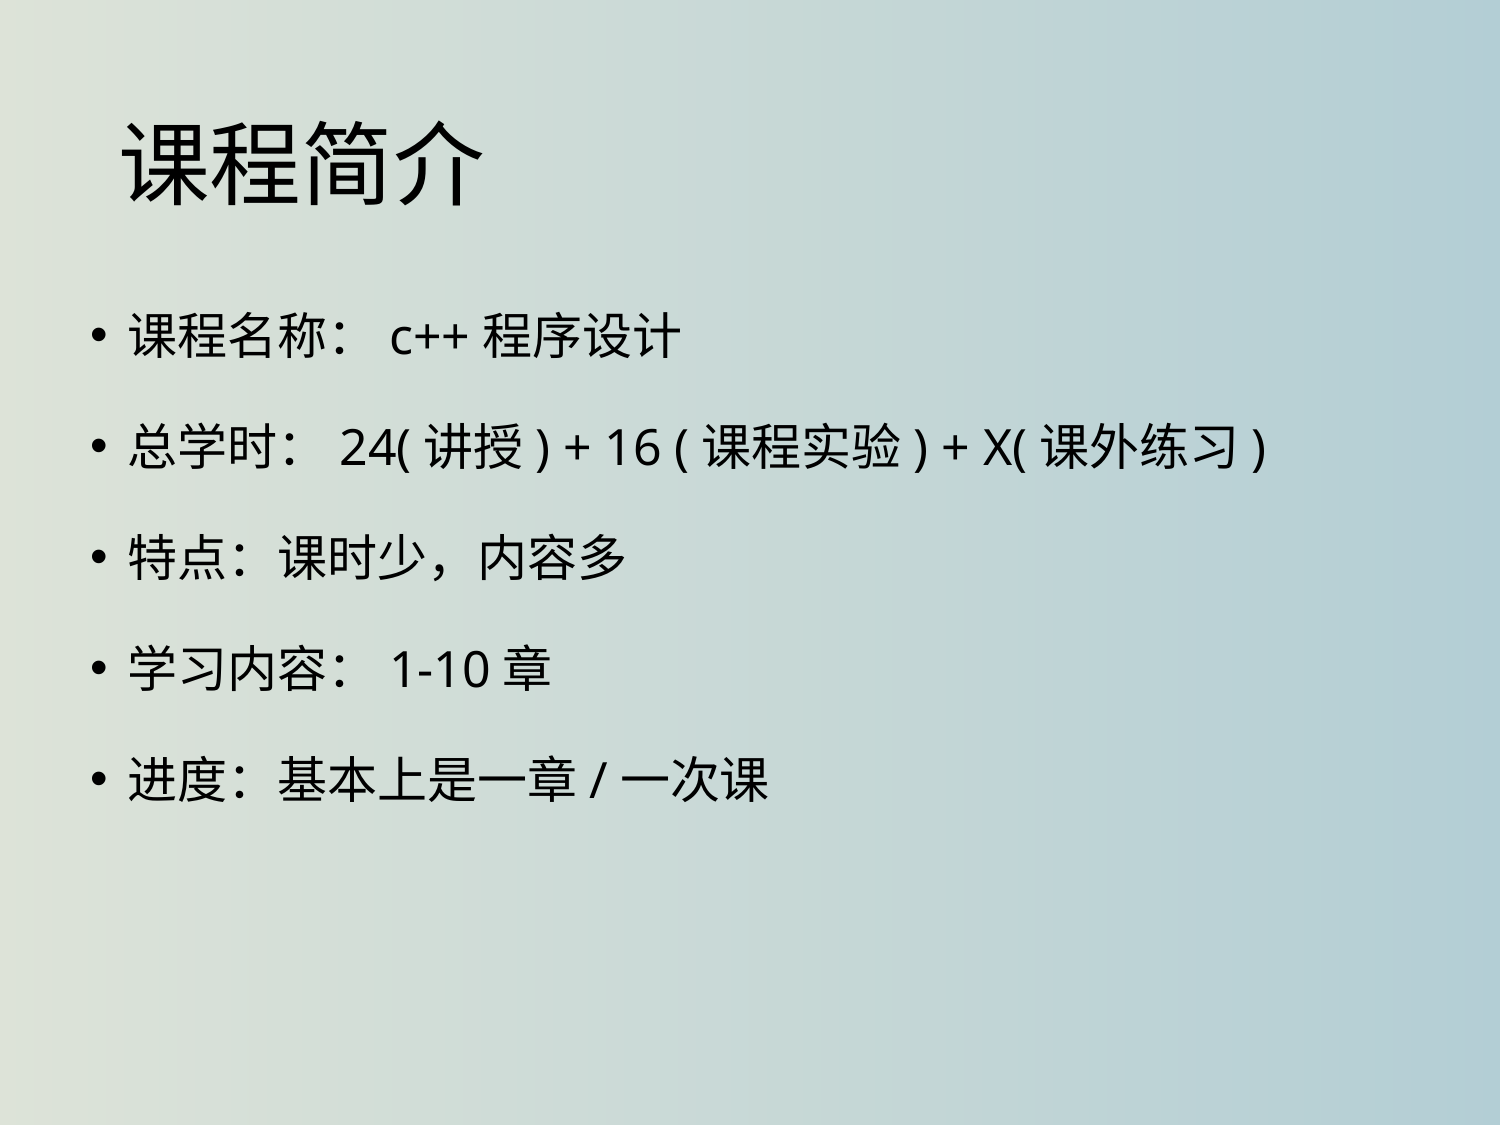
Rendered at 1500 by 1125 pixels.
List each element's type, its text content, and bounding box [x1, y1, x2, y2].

list 课程名称：c++程序设计 总学时：24(讲授) + 16 (课程实验) + X(课外练习) 特点：课时少，内容多 学习内容：1-10章 进度：基本上是一章/一次课 [75, 267, 1447, 1000]
title 课程简介 [103, 59, 1397, 267]
